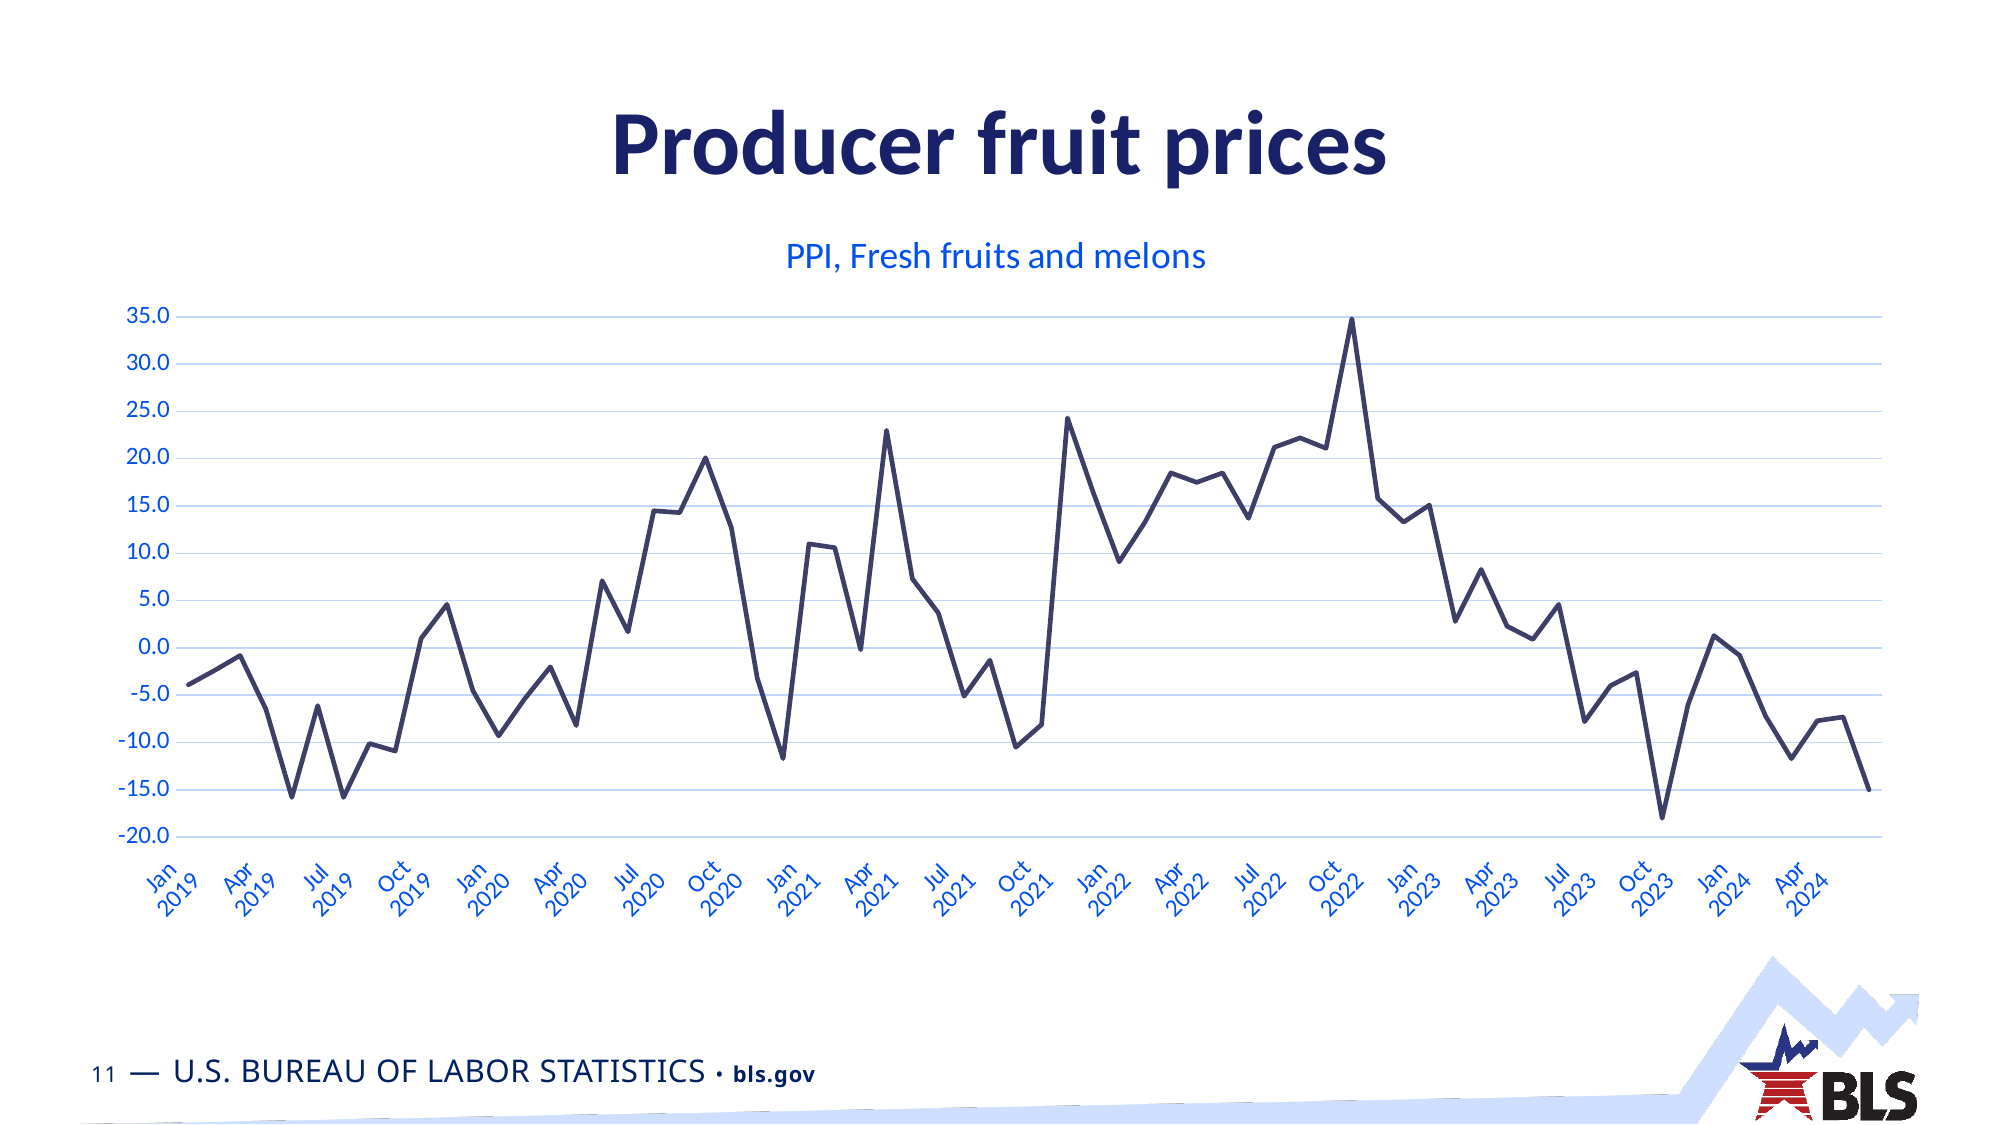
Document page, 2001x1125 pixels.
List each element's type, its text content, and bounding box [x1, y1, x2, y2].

picture [79, 956, 1919, 1124]
chart [80, 206, 1919, 938]
title Producer fruit prices [80, 74, 1919, 206]
